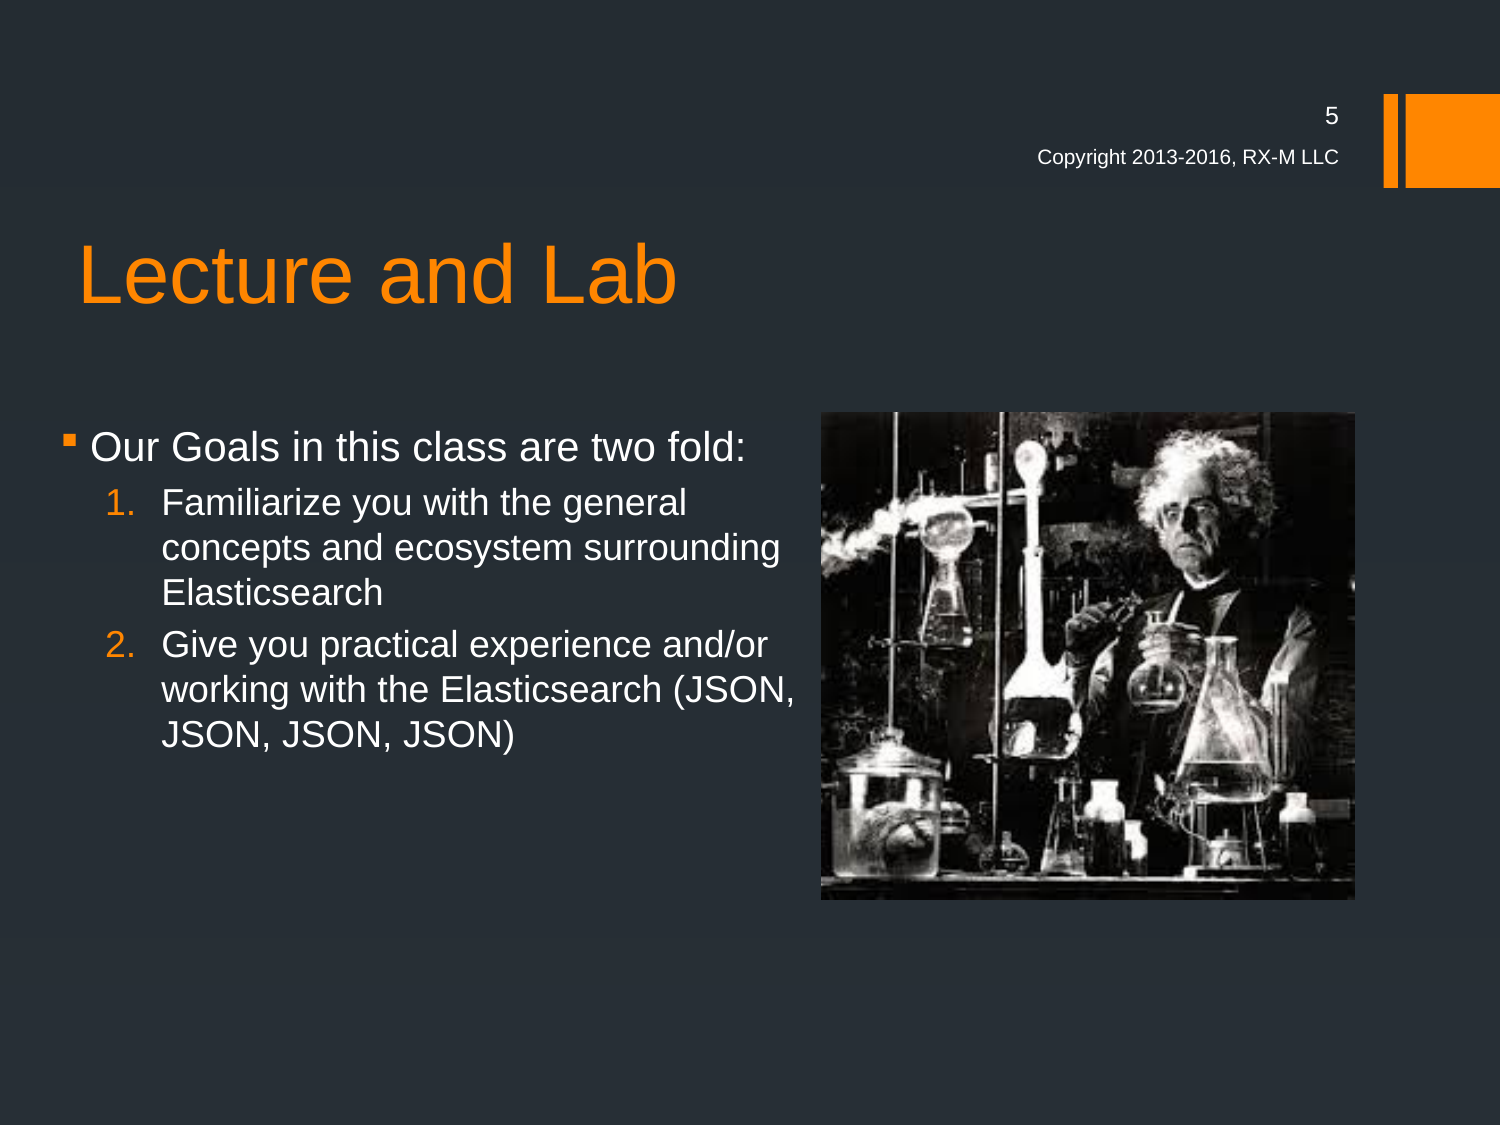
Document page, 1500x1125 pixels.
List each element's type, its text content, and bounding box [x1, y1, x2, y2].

title Lecture and Lab [62, 138, 900, 329]
footer Copyright 2013-2016, RX-M LLC [985, 143, 1355, 193]
list Our Goals in this class are two fold: Familiarize you with the general concepts and ecosystem surrounding Elasticsearch Give you practical experience and/or working with the Elasticsearch (JSON, JSON, JSON, JSON) [37, 412, 822, 1035]
picture [820, 411, 1355, 901]
slide_number 5 [1199, 90, 1355, 140]
